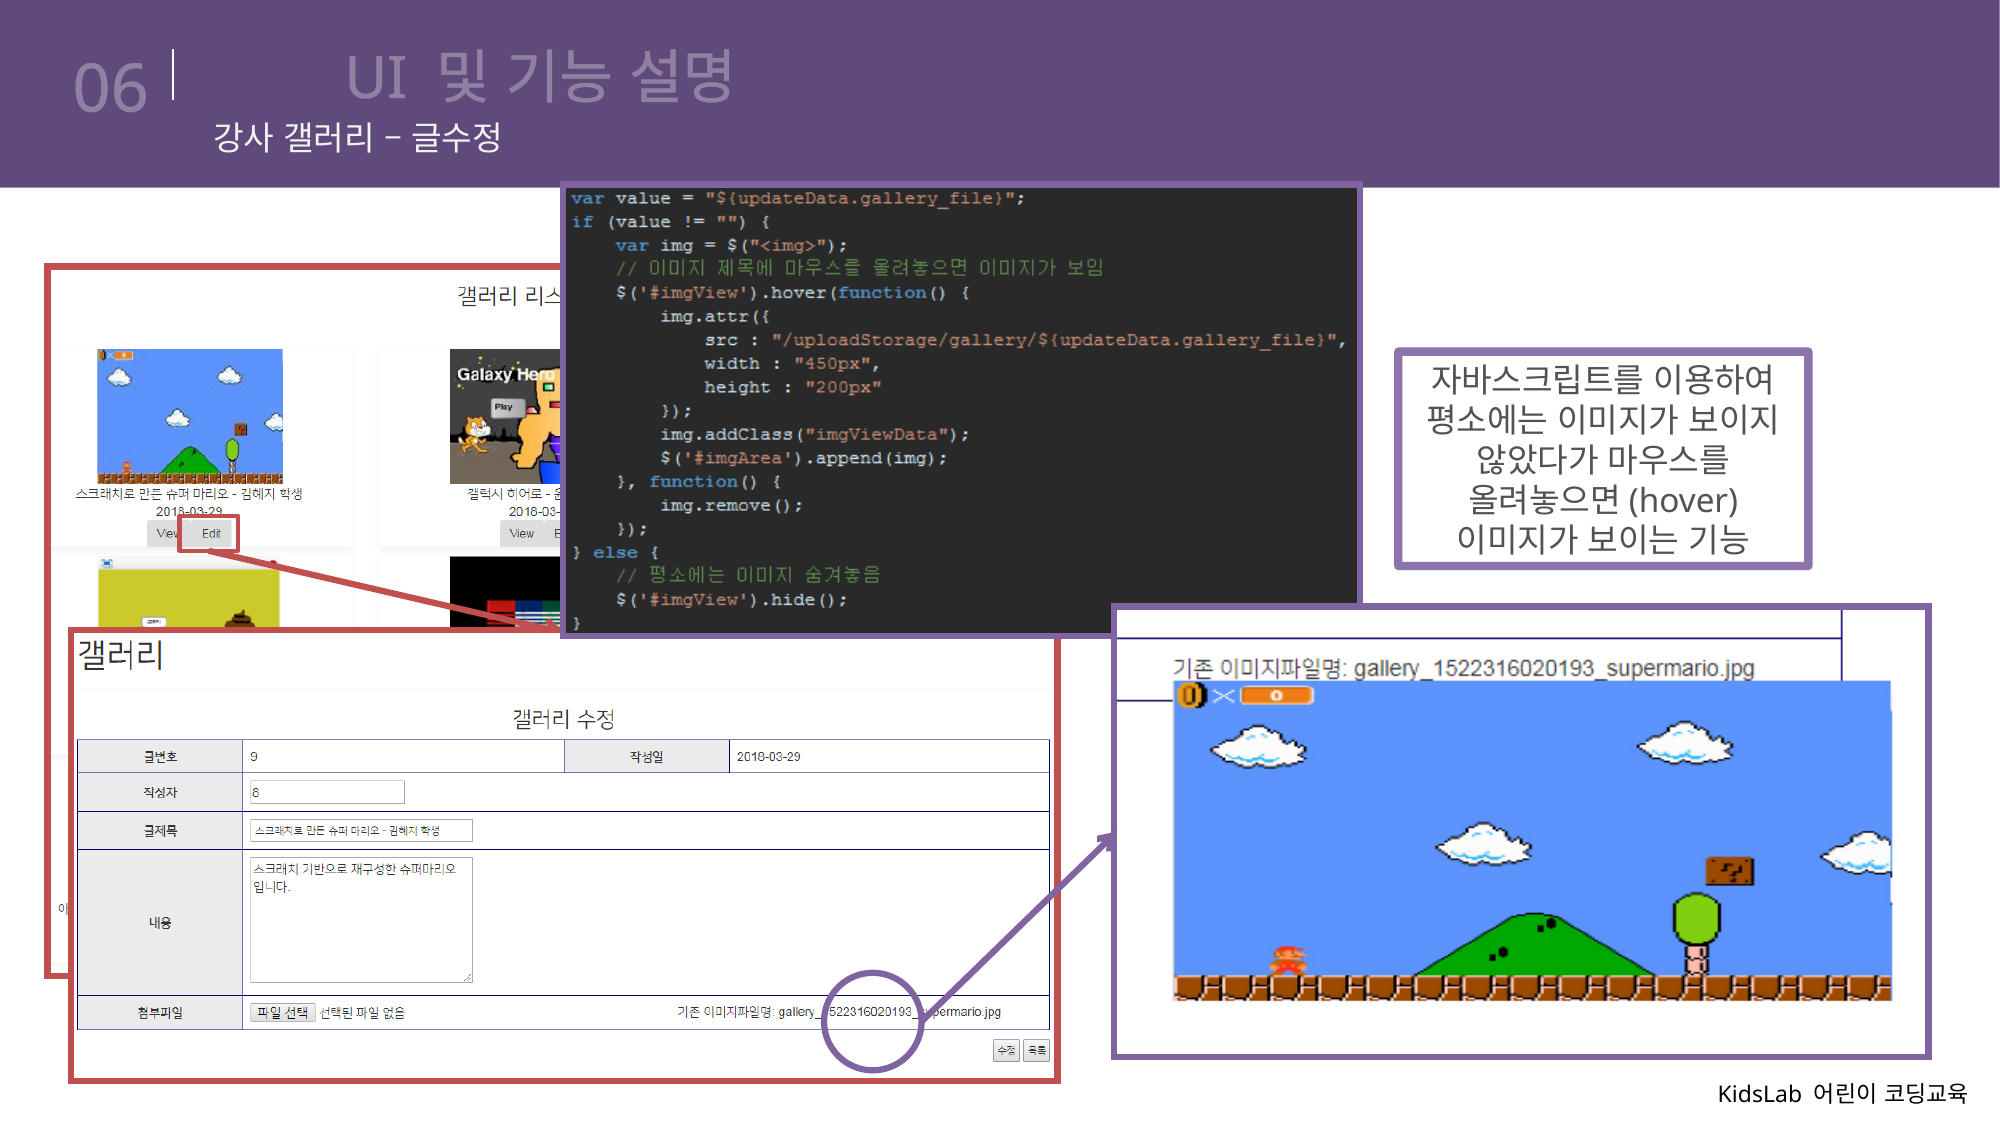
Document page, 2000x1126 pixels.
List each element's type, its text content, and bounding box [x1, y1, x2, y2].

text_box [345, 413, 428, 631]
list 강사 갤러리 – 글수정 [198, 118, 883, 155]
title UI 및 기능 설명 [198, 35, 883, 114]
list 06 [57, 37, 199, 116]
picture [73, 187, 1926, 1079]
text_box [921, 831, 1118, 1022]
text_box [50, 269, 560, 973]
text_box 자바스크립트를 이용하여 평소에는 이미지가 보이지 않았다가 마우스를 올려놓으면(hover) 이미지가 보이는 기능 [1398, 351, 1809, 566]
